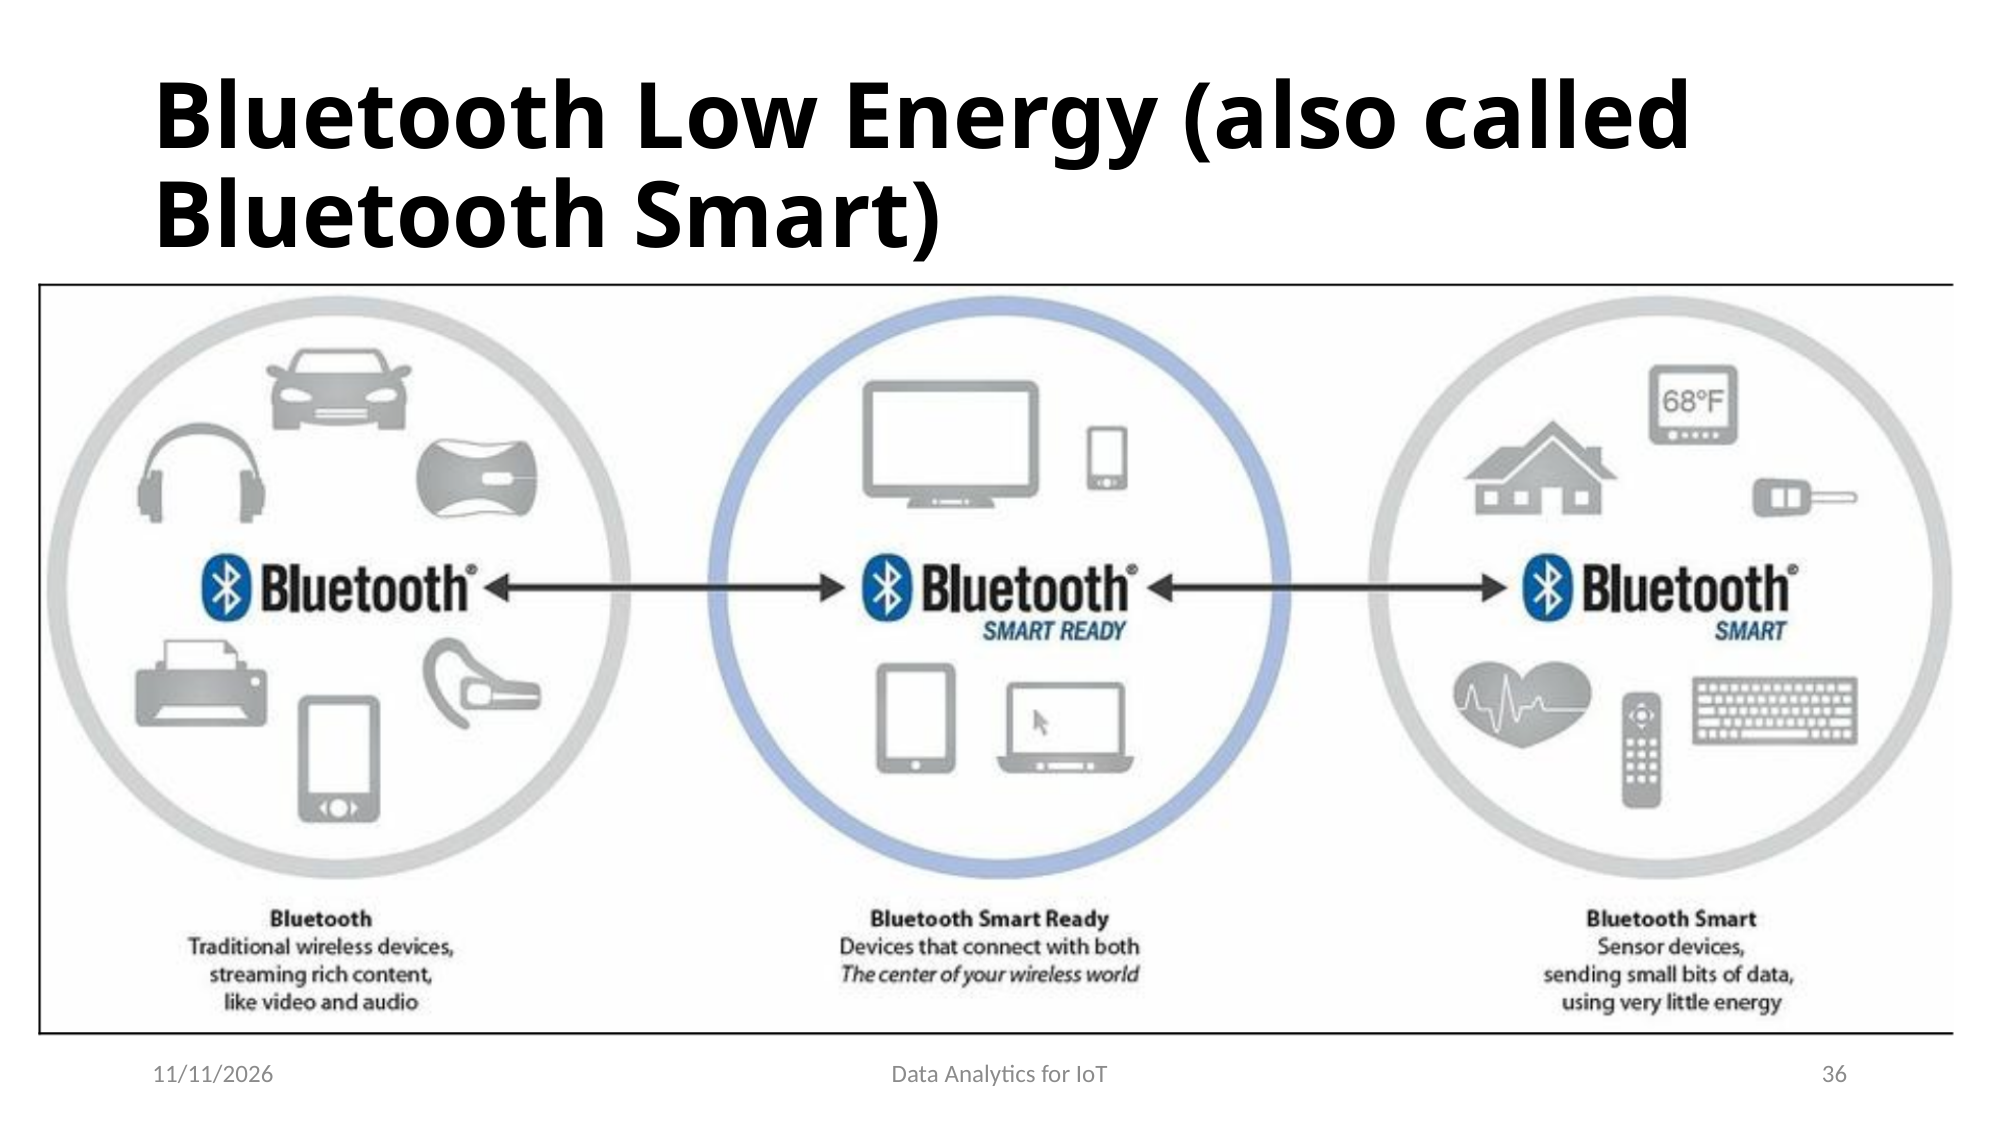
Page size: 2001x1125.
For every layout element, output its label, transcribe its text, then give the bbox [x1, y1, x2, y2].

picture [37, 282, 1963, 1051]
slide_number 36 [1412, 1051, 1863, 1103]
footer Data Analytics for IoT [662, 1051, 1338, 1103]
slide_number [137, 1051, 588, 1103]
title Bluetooth Low Energy (also called Bluetooth Smart) [137, 59, 1863, 278]
